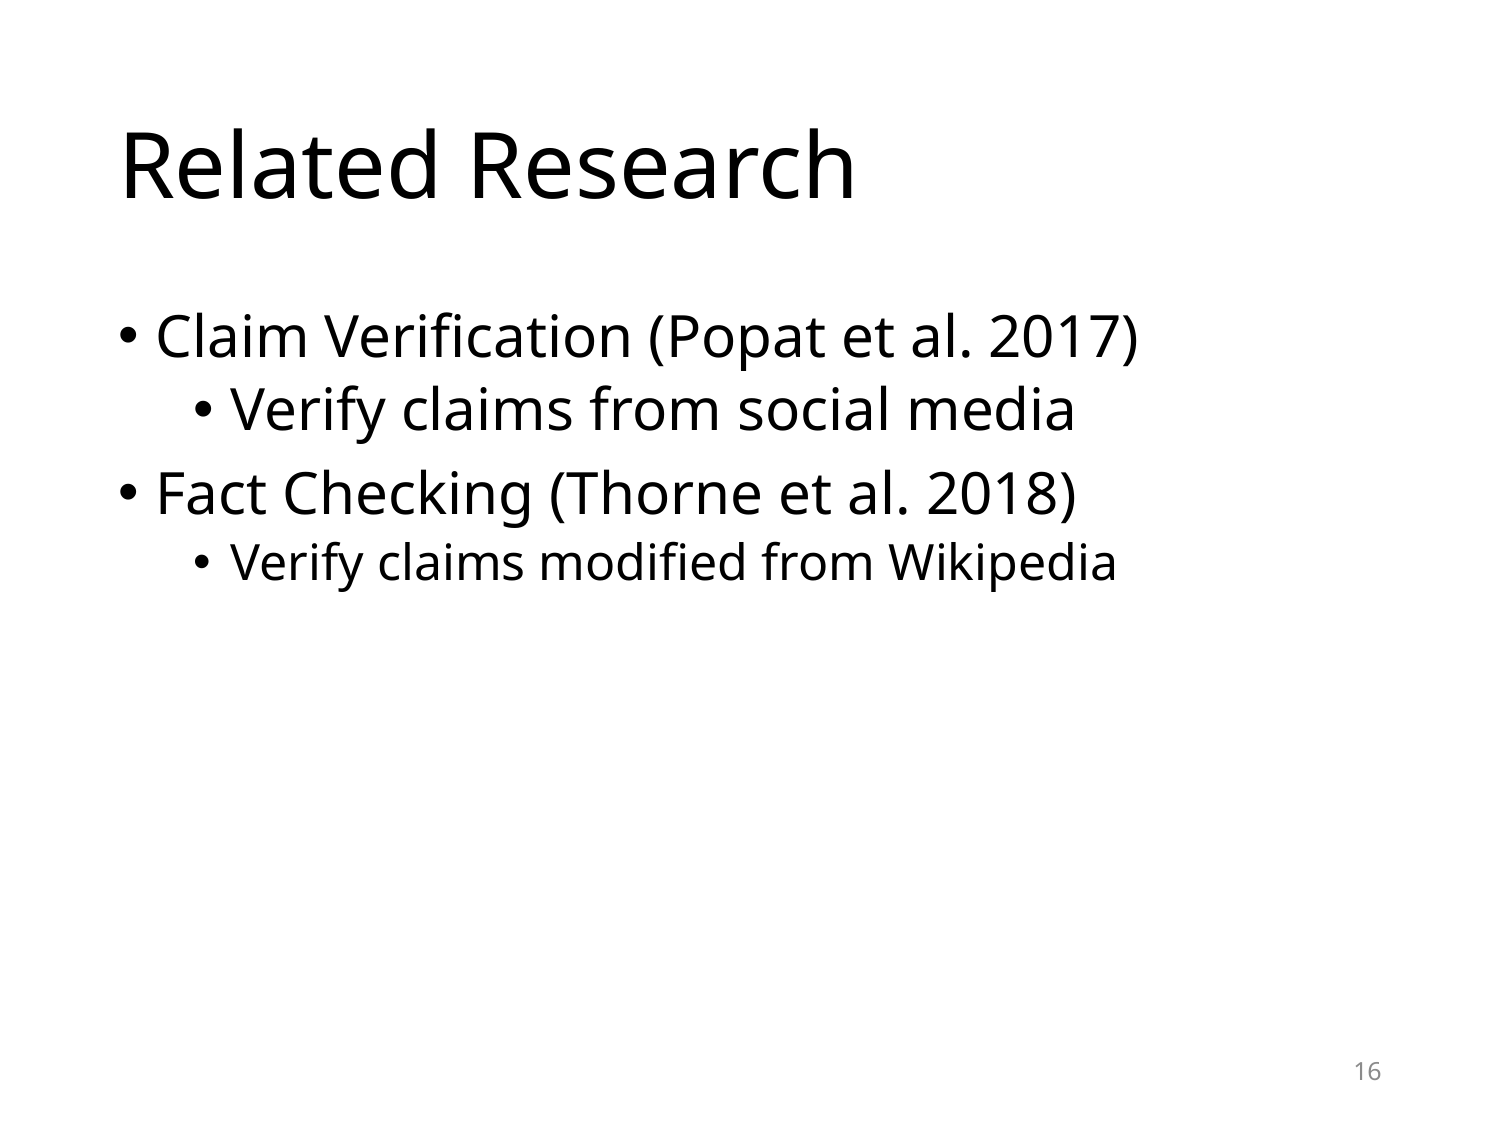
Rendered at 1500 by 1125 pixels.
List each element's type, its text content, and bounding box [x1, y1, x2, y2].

slide_number 16 [1059, 1042, 1397, 1103]
list Claim Verification (Popat et al. 2017) Verify claims from social media Fact Checking (Thorne et al. 2018) Verify claims modified from Wikipedia [103, 299, 1397, 1014]
title Related Research [103, 59, 1397, 278]
